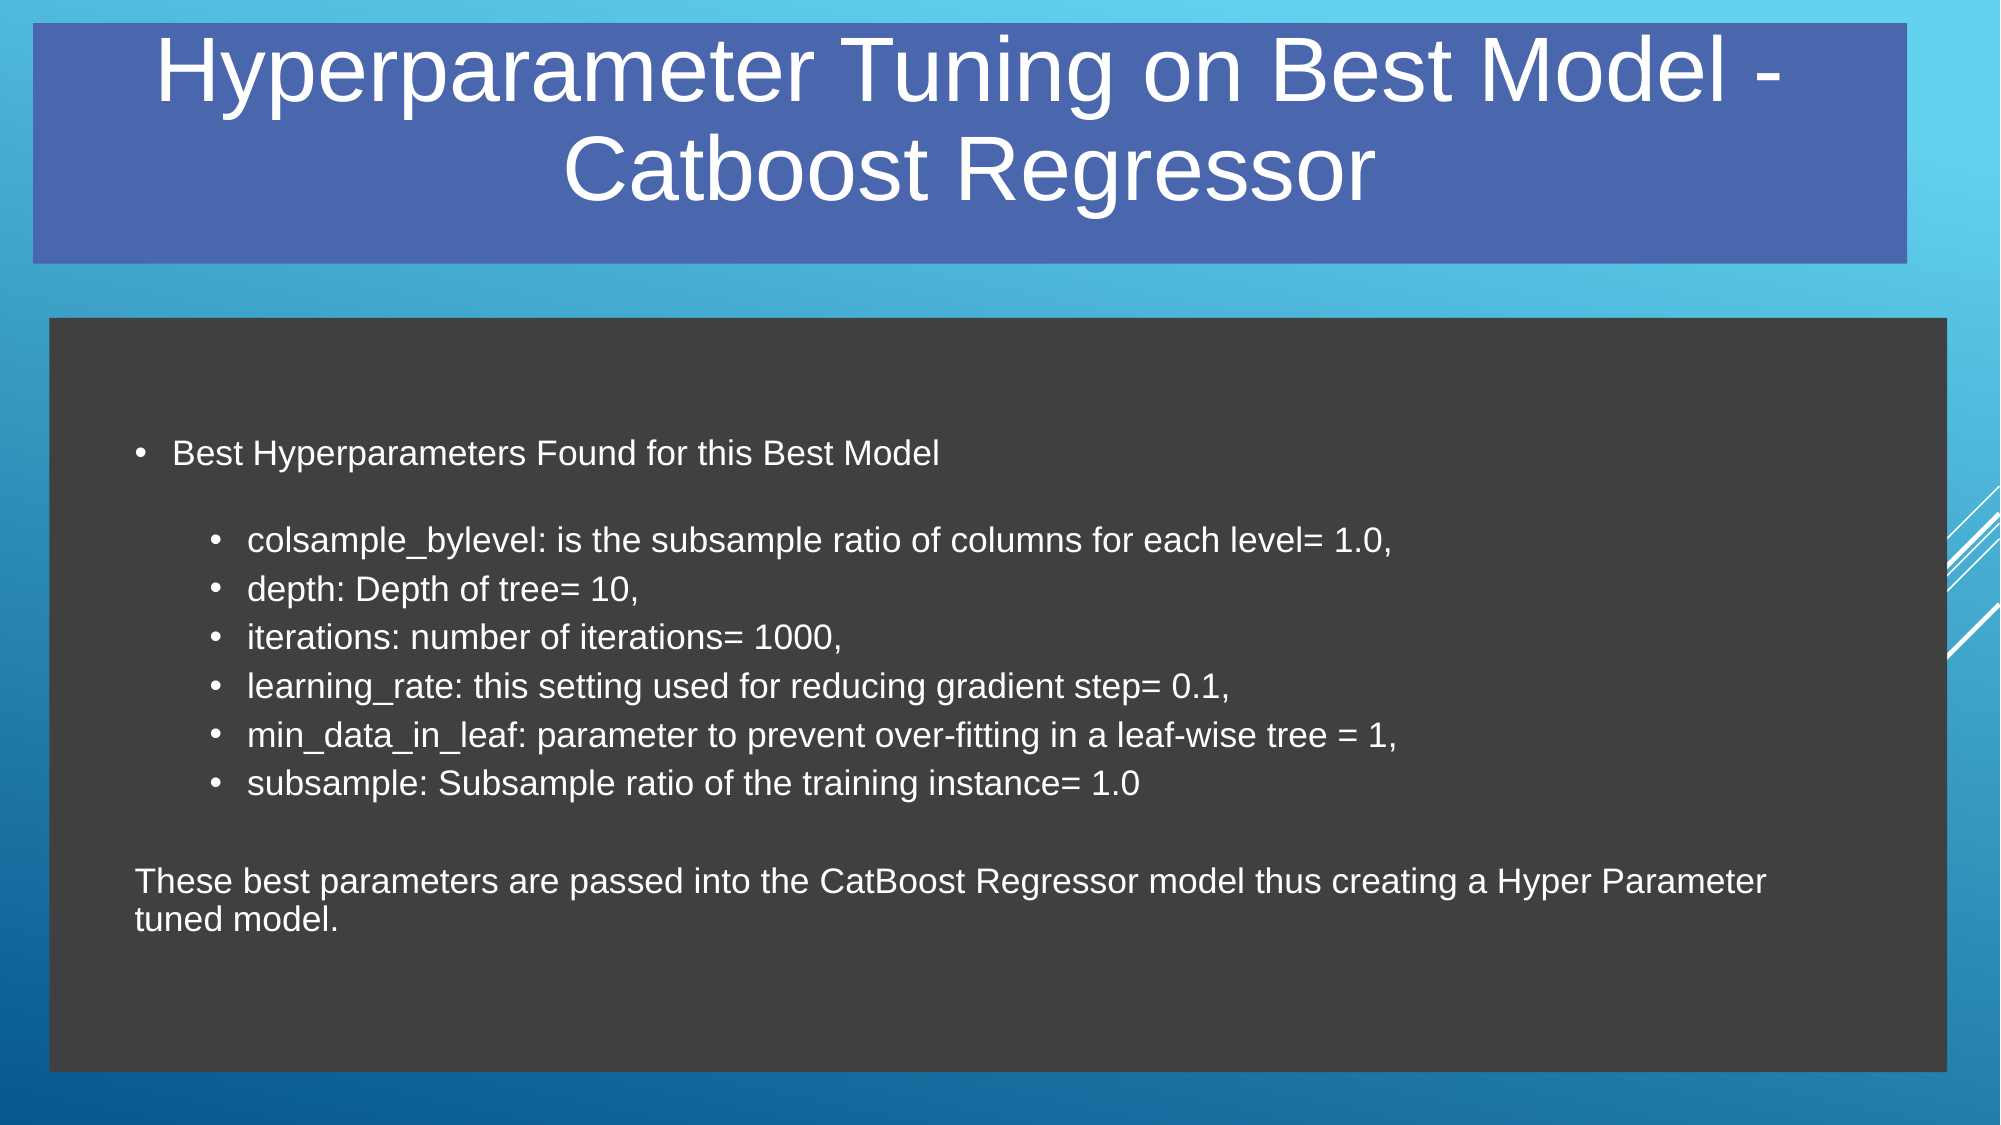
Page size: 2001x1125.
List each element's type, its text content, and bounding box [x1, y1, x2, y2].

text_box Best Hyperparameters Found for this Best Model colsample_bylevel: is the subsample ratio of columns for each level= 1.0, depth: Depth of tree= 10, iterations: number of iterations= 1000, learning_rate: this setting used for reducing gradient step= 0.1, min_data_in_leaf: parameter to prevent over-fitting in a leaf-wise tree = 1, subsample: Subsample ratio of the training instance= 1.0 These best parameters are passed into the CatBoost Regressor model thus creating a Hyper Parameter tuned model. [119, 393, 1879, 1030]
text_box [49, 317, 1948, 1073]
text_box Hyperparameter Tuning on Best Model - Catboost Regressor [33, 23, 1908, 264]
